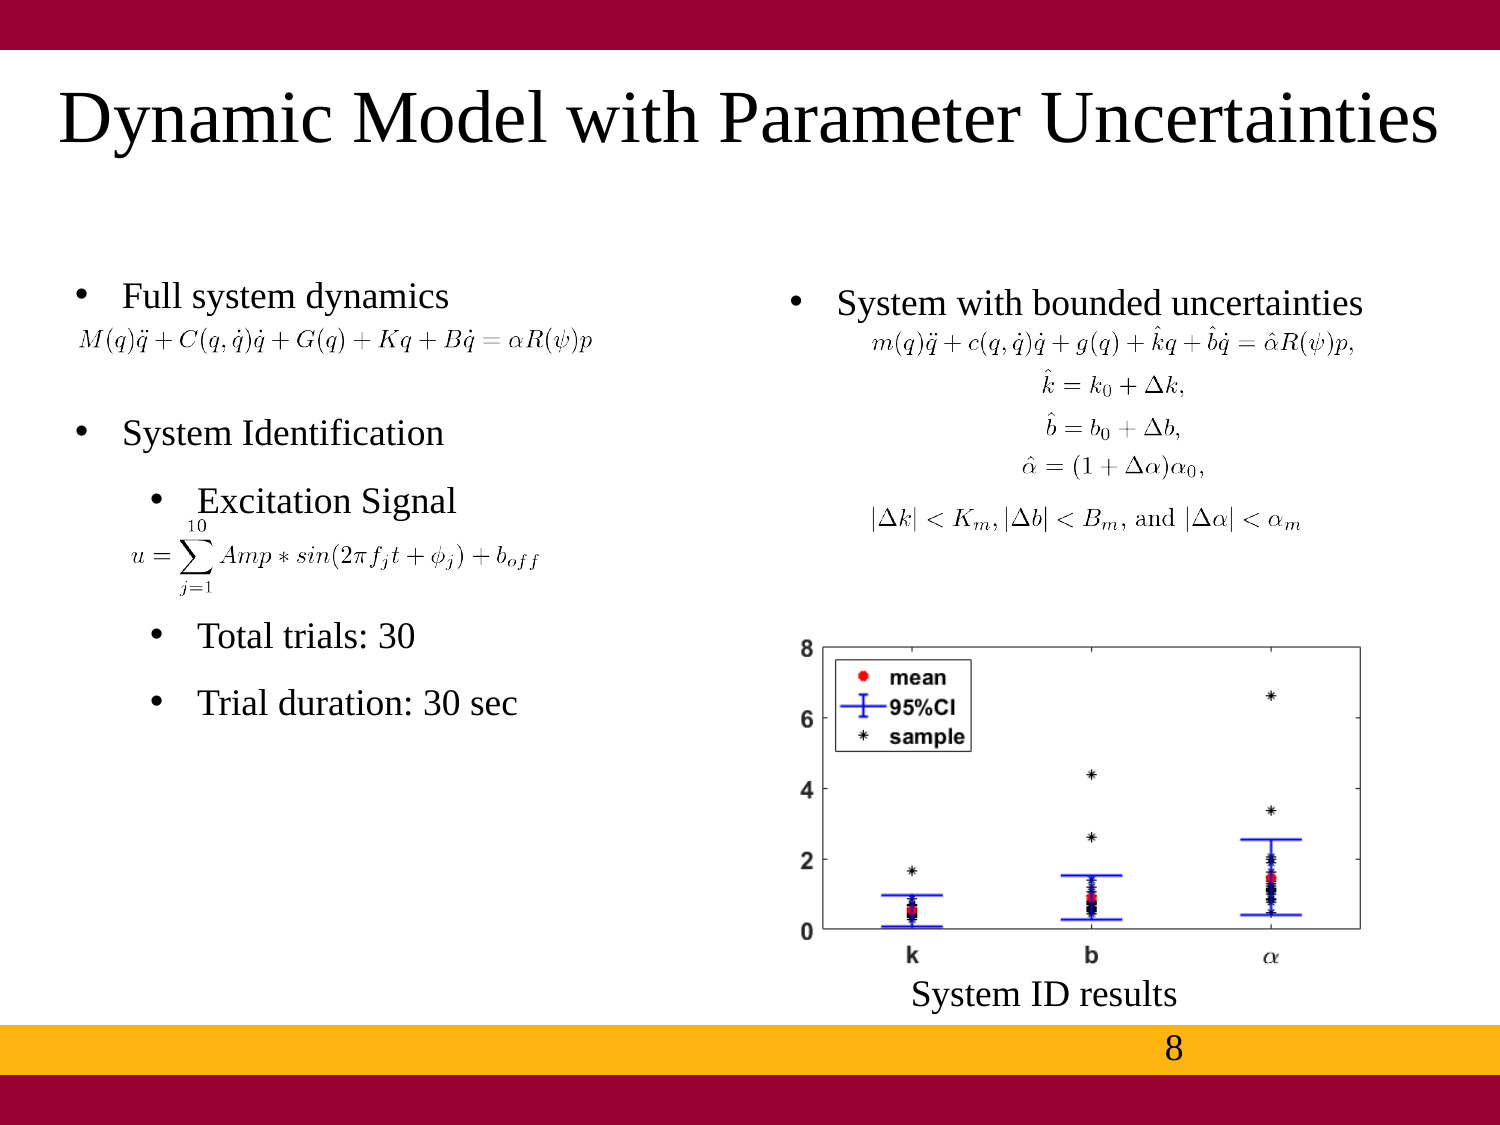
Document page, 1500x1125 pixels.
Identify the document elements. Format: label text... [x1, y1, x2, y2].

slide_number 8 [1149, 1021, 1500, 1076]
picture [131, 518, 539, 596]
text_box System Identification Excitation Signal Total trials: 30 Trial duration: 30 sec [60, 378, 713, 731]
title Dynamic Model with Parameter Uncertainties [0, 49, 1500, 176]
picture [77, 327, 592, 354]
picture [872, 506, 1301, 532]
picture [731, 621, 1427, 970]
text_box System with bounded uncertainties [774, 225, 1500, 330]
picture [872, 325, 1353, 480]
text_box System ID results [896, 961, 1500, 1021]
text_box Full system dynamics [60, 218, 713, 324]
